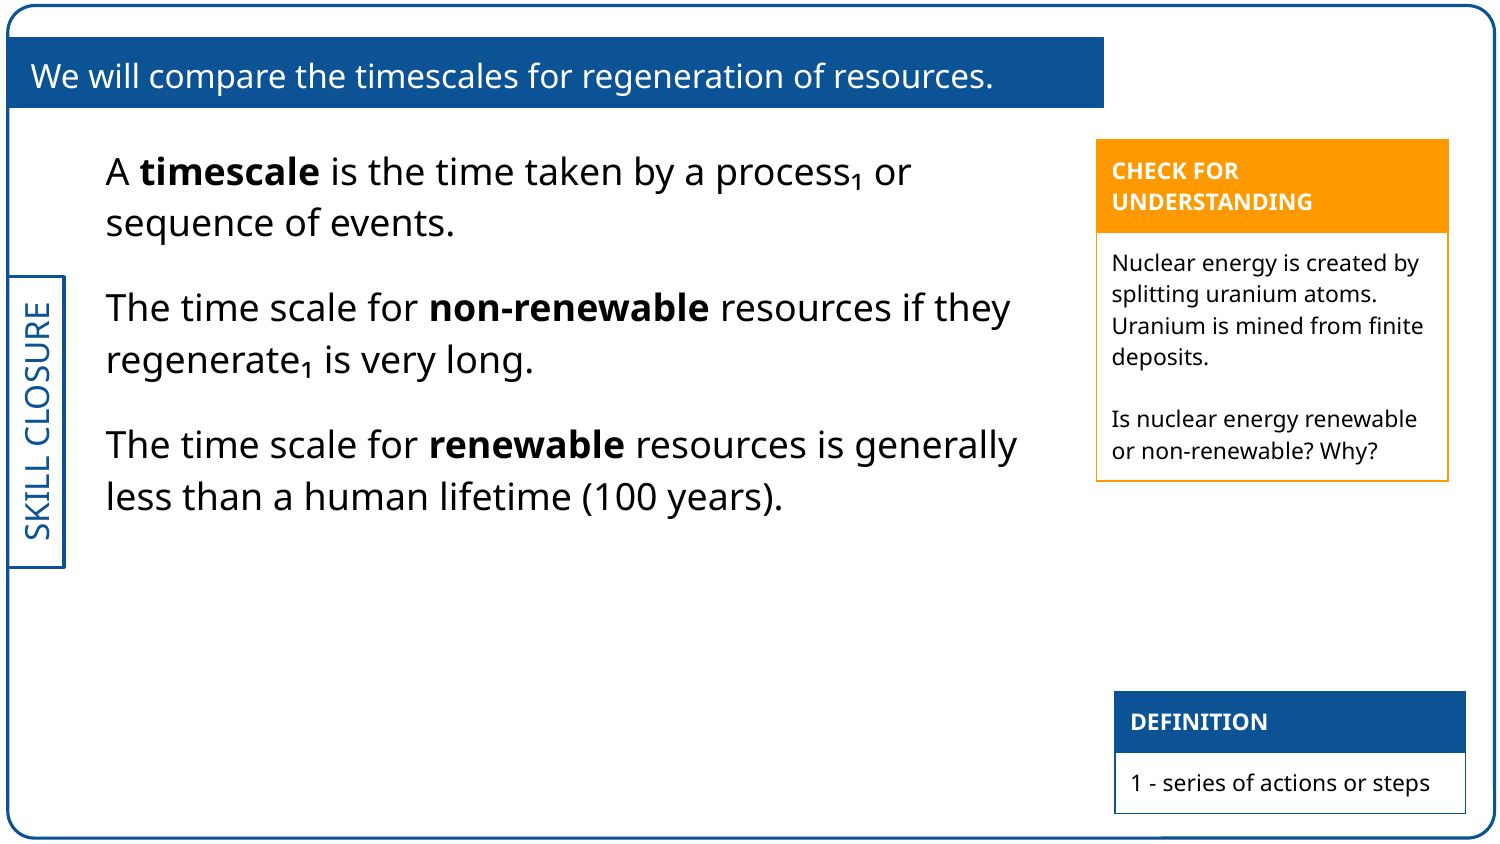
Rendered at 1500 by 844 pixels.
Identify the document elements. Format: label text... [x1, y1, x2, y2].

subtitle We will compare the timescales for regeneration of resources. [15, 43, 1097, 101]
table_cell 1 - series of actions or steps [1116, 753, 1465, 813]
table_header DEFINITION [1116, 692, 1465, 752]
table_cell Nuclear energy is created by splitting uranium atoms. Uranium is mined from finite deposits. Is nuclear energy renewable or non-renewable? Why? [1097, 233, 1447, 480]
list A timescale is the time taken by a process₁ or sequence of events. The time scale for non-renewable resources if they regenerate₁ is very long. The time scale for renewable resources is generally less than a human lifetime (100 years). [90, 125, 1104, 807]
table_header CHECK FOR UNDERSTANDING [1097, 141, 1447, 232]
